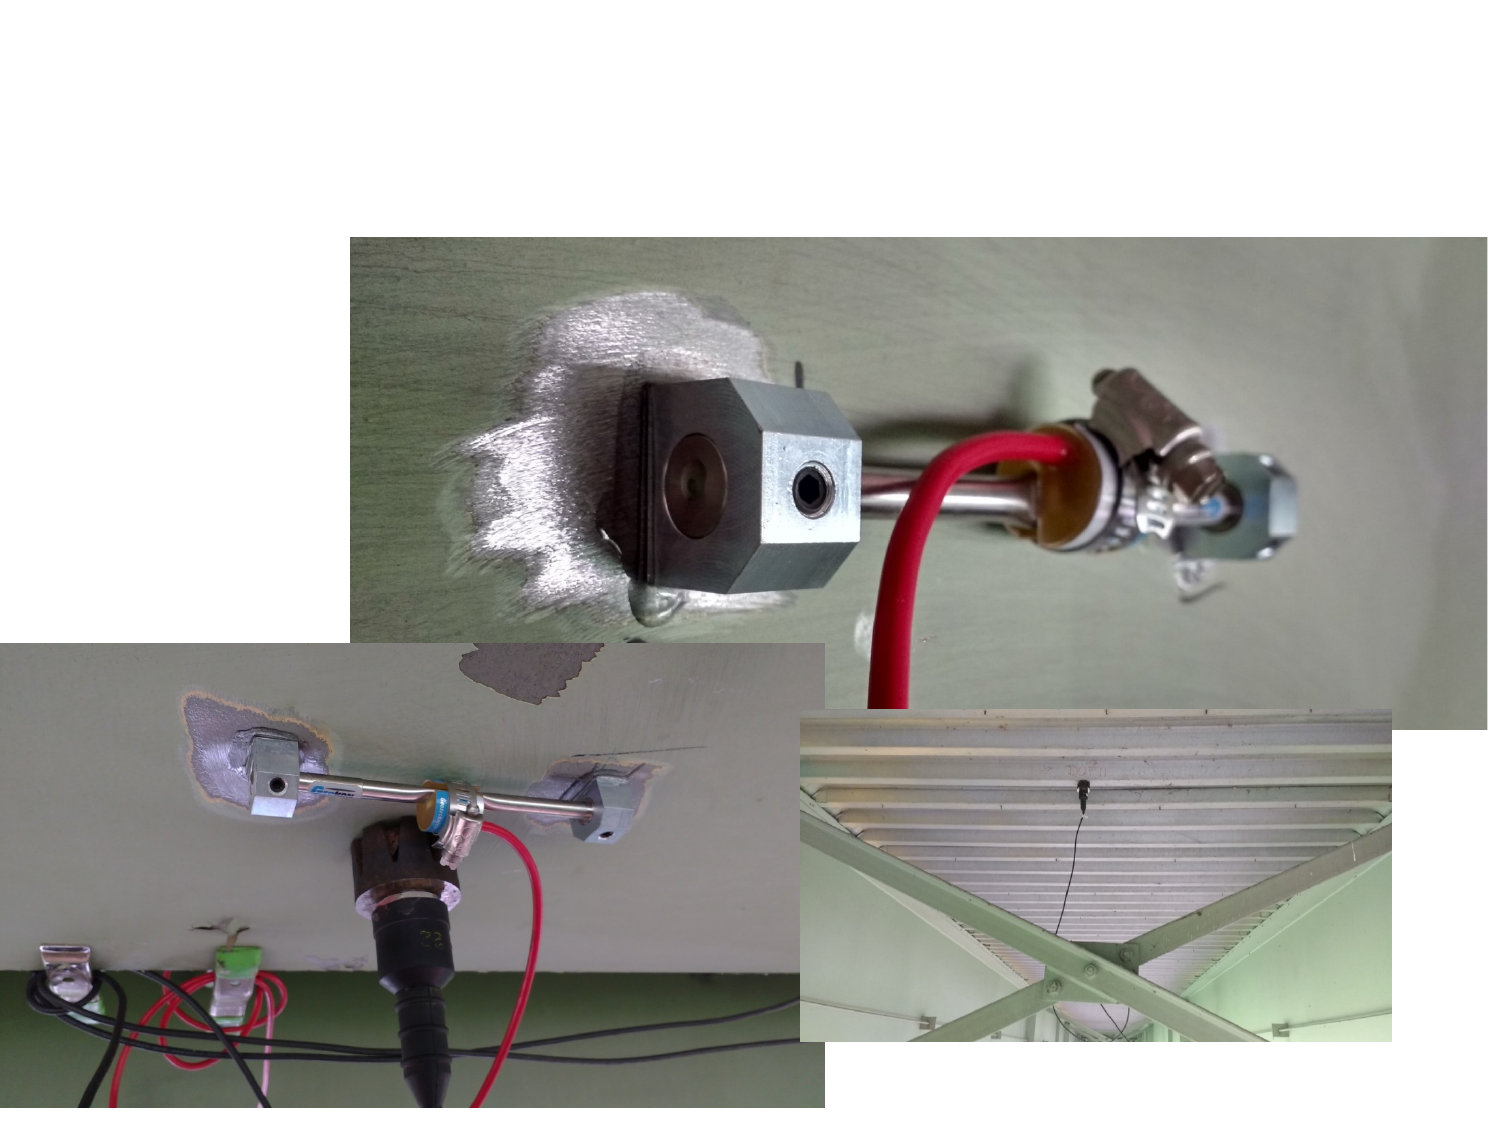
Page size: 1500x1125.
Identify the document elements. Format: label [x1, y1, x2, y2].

picture [0, 237, 1488, 1109]
